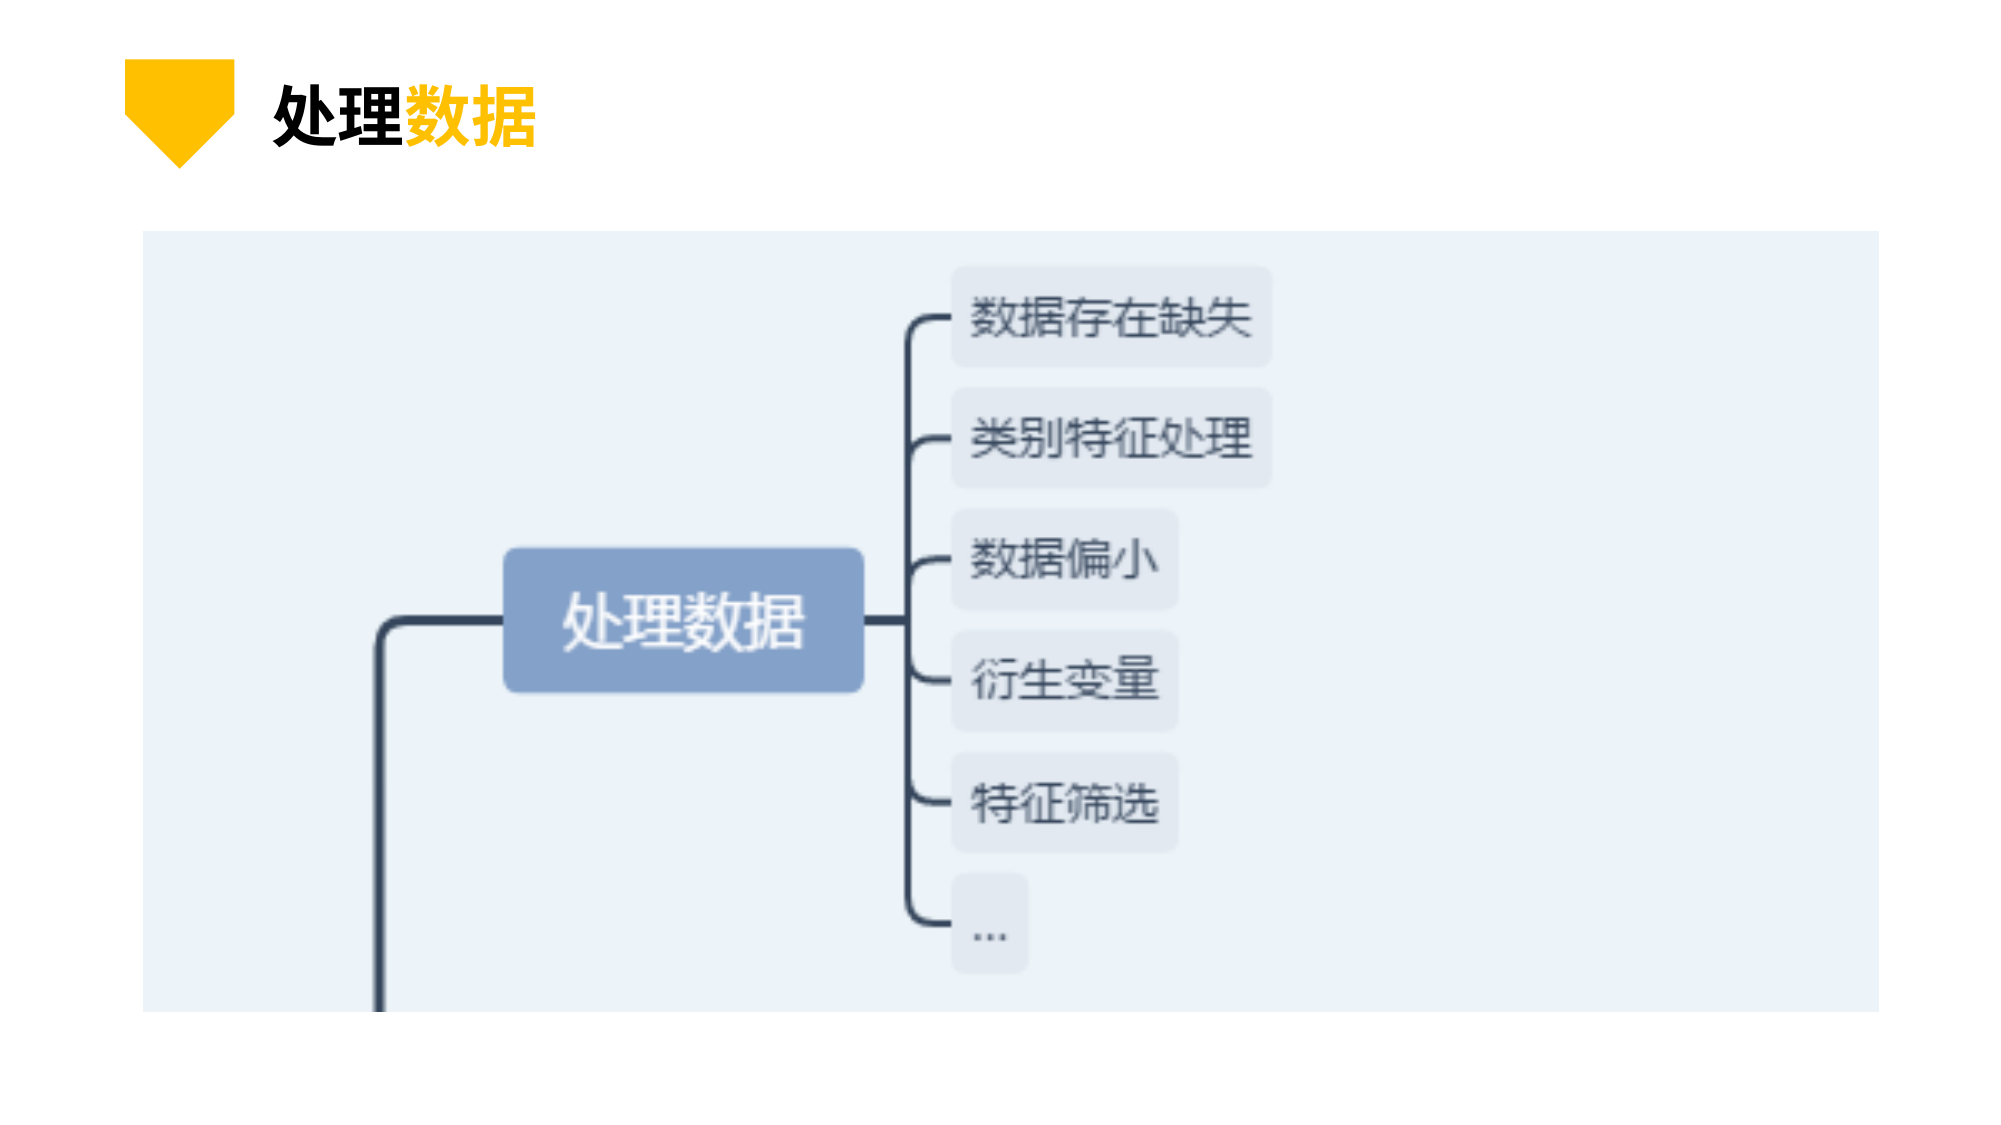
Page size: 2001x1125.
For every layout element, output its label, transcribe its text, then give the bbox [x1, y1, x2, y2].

list 处理数据 [256, 76, 907, 152]
picture [143, 231, 1879, 1012]
